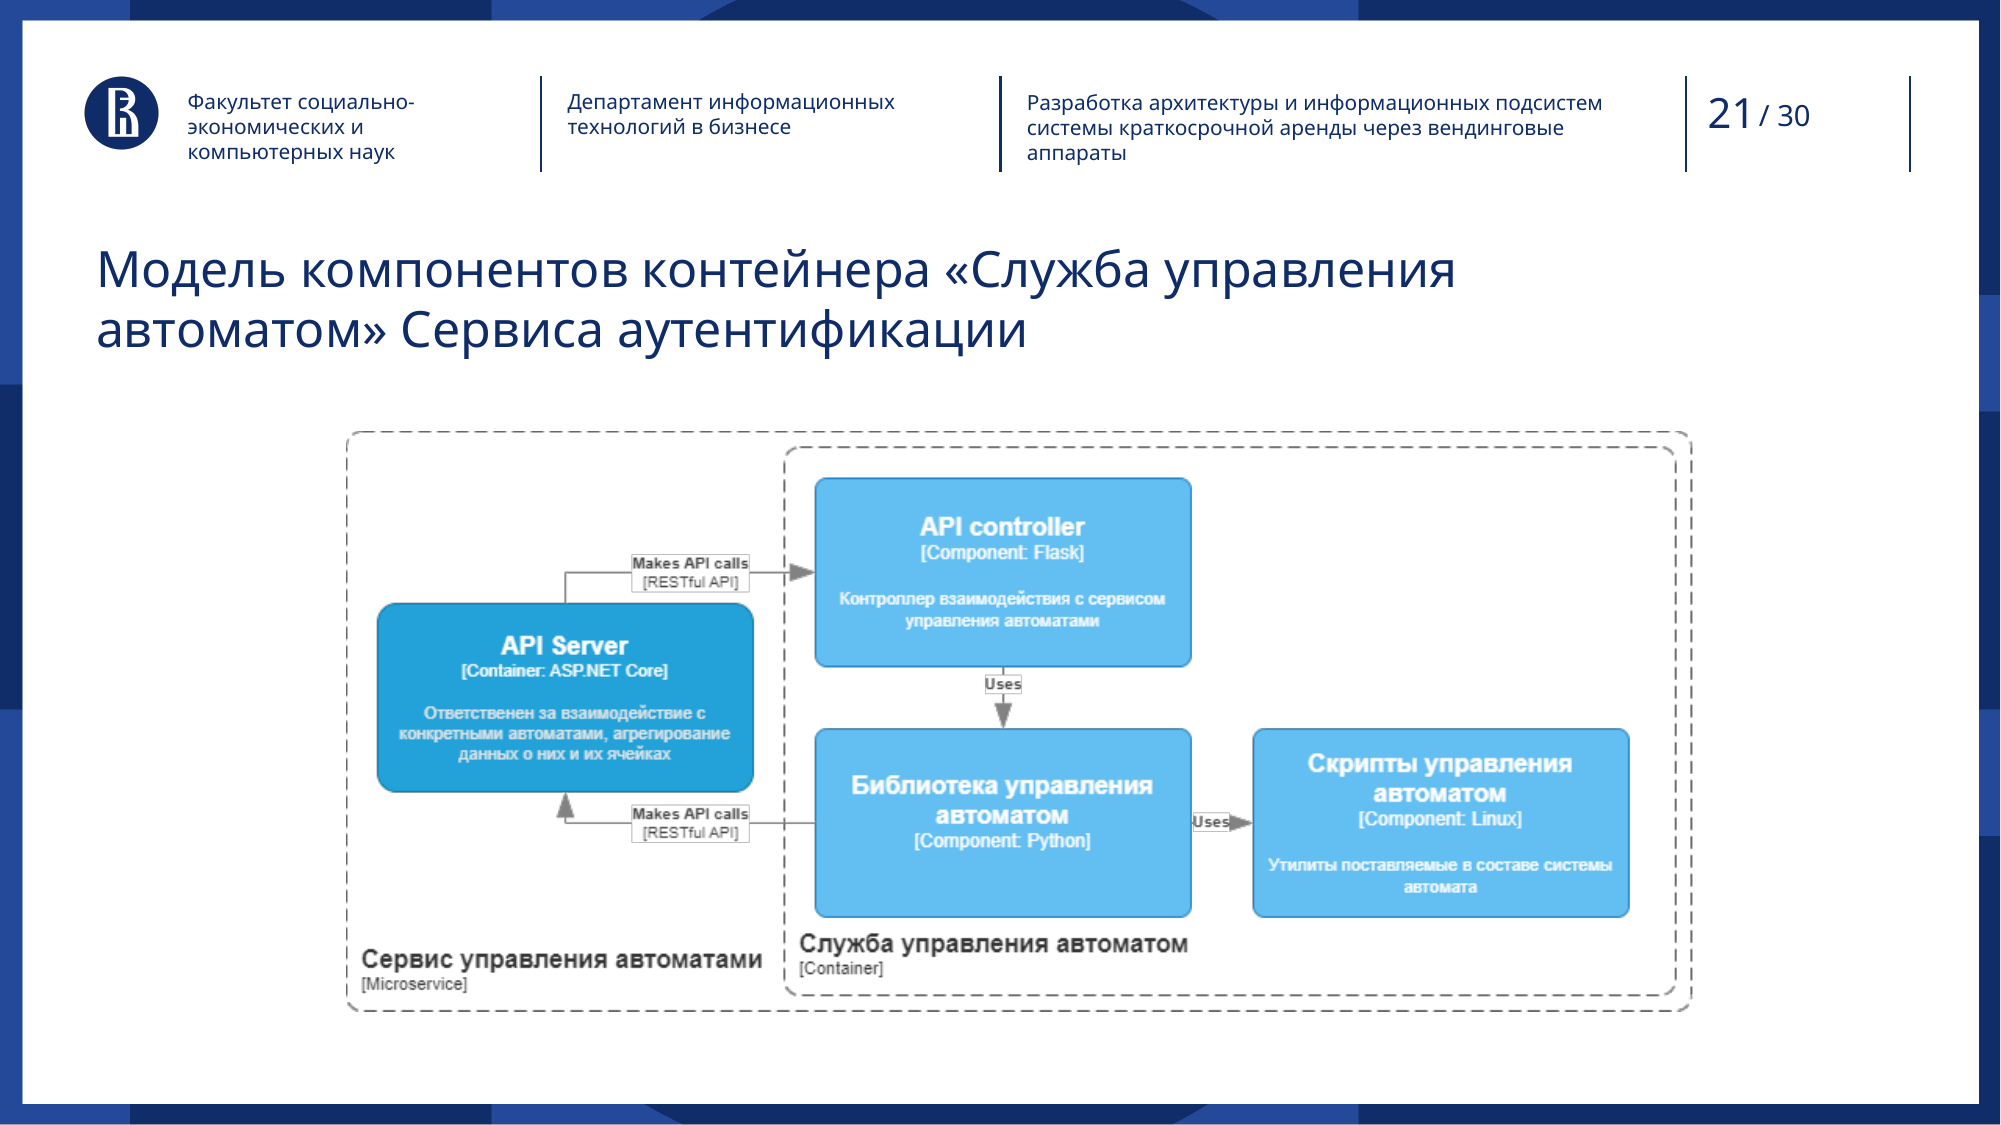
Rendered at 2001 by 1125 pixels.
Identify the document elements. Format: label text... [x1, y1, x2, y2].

list Факультет социально-экономических и компьютерных наук [187, 88, 525, 157]
picture [0, 0, 2001, 1125]
text_box / 30 [1744, 89, 1923, 140]
title Модель компонентов контейнера «Служба управления автоматом» Сервиса аутентификации [96, 237, 1657, 365]
list Департамент информационных технологий в бизнесе [567, 88, 941, 156]
list Разработка архитектуры и информационных подсистем системы краткосрочной аренды через вендинговые аппараты [1026, 90, 1605, 157]
